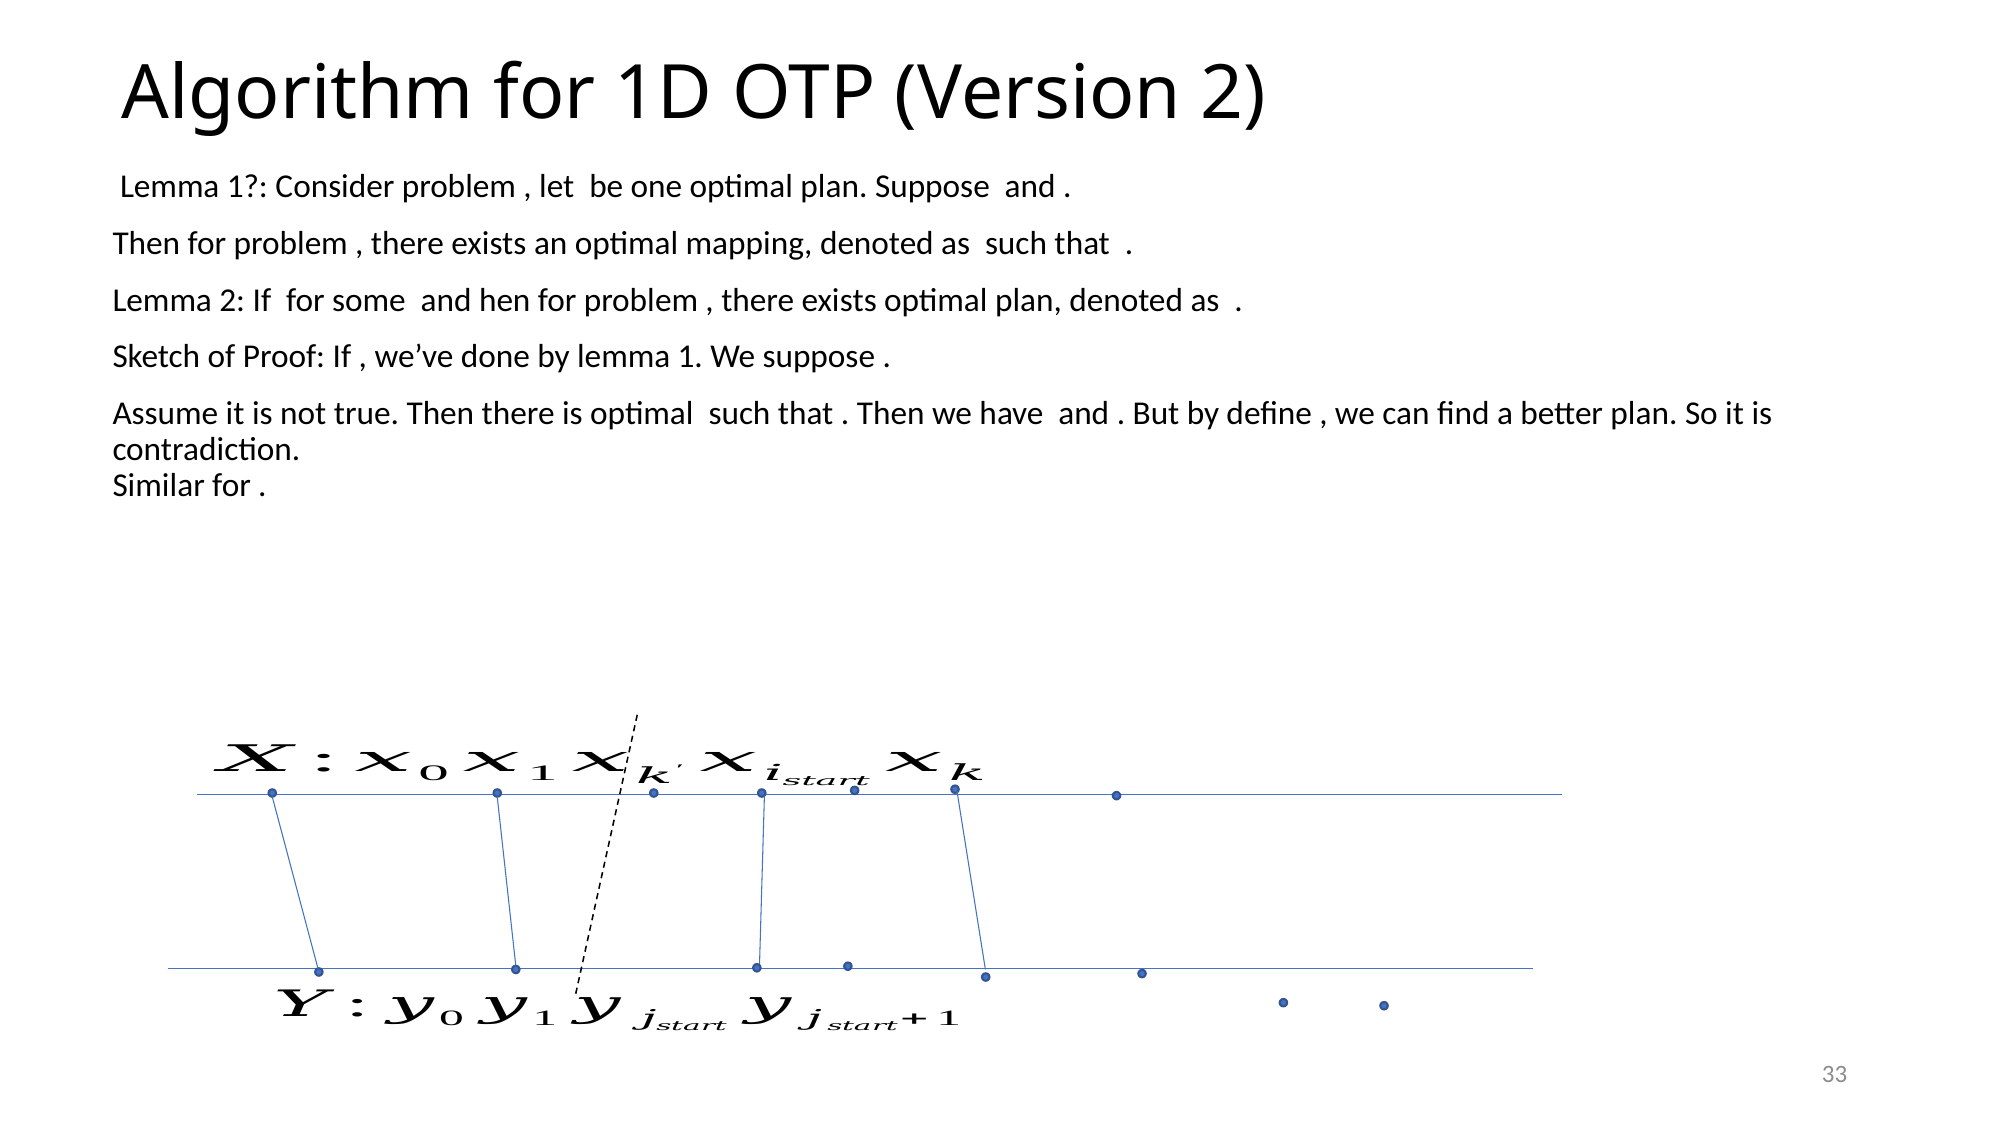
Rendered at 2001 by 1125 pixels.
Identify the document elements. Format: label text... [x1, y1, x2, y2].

title Algorithm for 1D OTP (Version 2) [106, 19, 1811, 170]
text_box [980, 972, 991, 982]
text_box [267, 788, 278, 794]
text_box [1111, 795, 1122, 801]
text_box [575, 714, 638, 995]
text_box [756, 788, 767, 794]
text_box [752, 963, 762, 968]
text_box [752, 969, 762, 973]
text_box [510, 969, 521, 975]
text_box [849, 785, 860, 794]
slide_number 33 [1412, 1042, 1863, 1103]
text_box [272, 796, 318, 969]
text_box [950, 784, 960, 794]
text_box [1278, 997, 1289, 1008]
text_box [1137, 969, 1147, 979]
text_box [648, 788, 659, 794]
text_box [314, 969, 324, 977]
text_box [956, 791, 986, 970]
text_box [843, 961, 853, 968]
text_box [1379, 1000, 1389, 1011]
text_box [497, 796, 516, 966]
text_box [759, 795, 765, 966]
text_box [492, 788, 503, 794]
